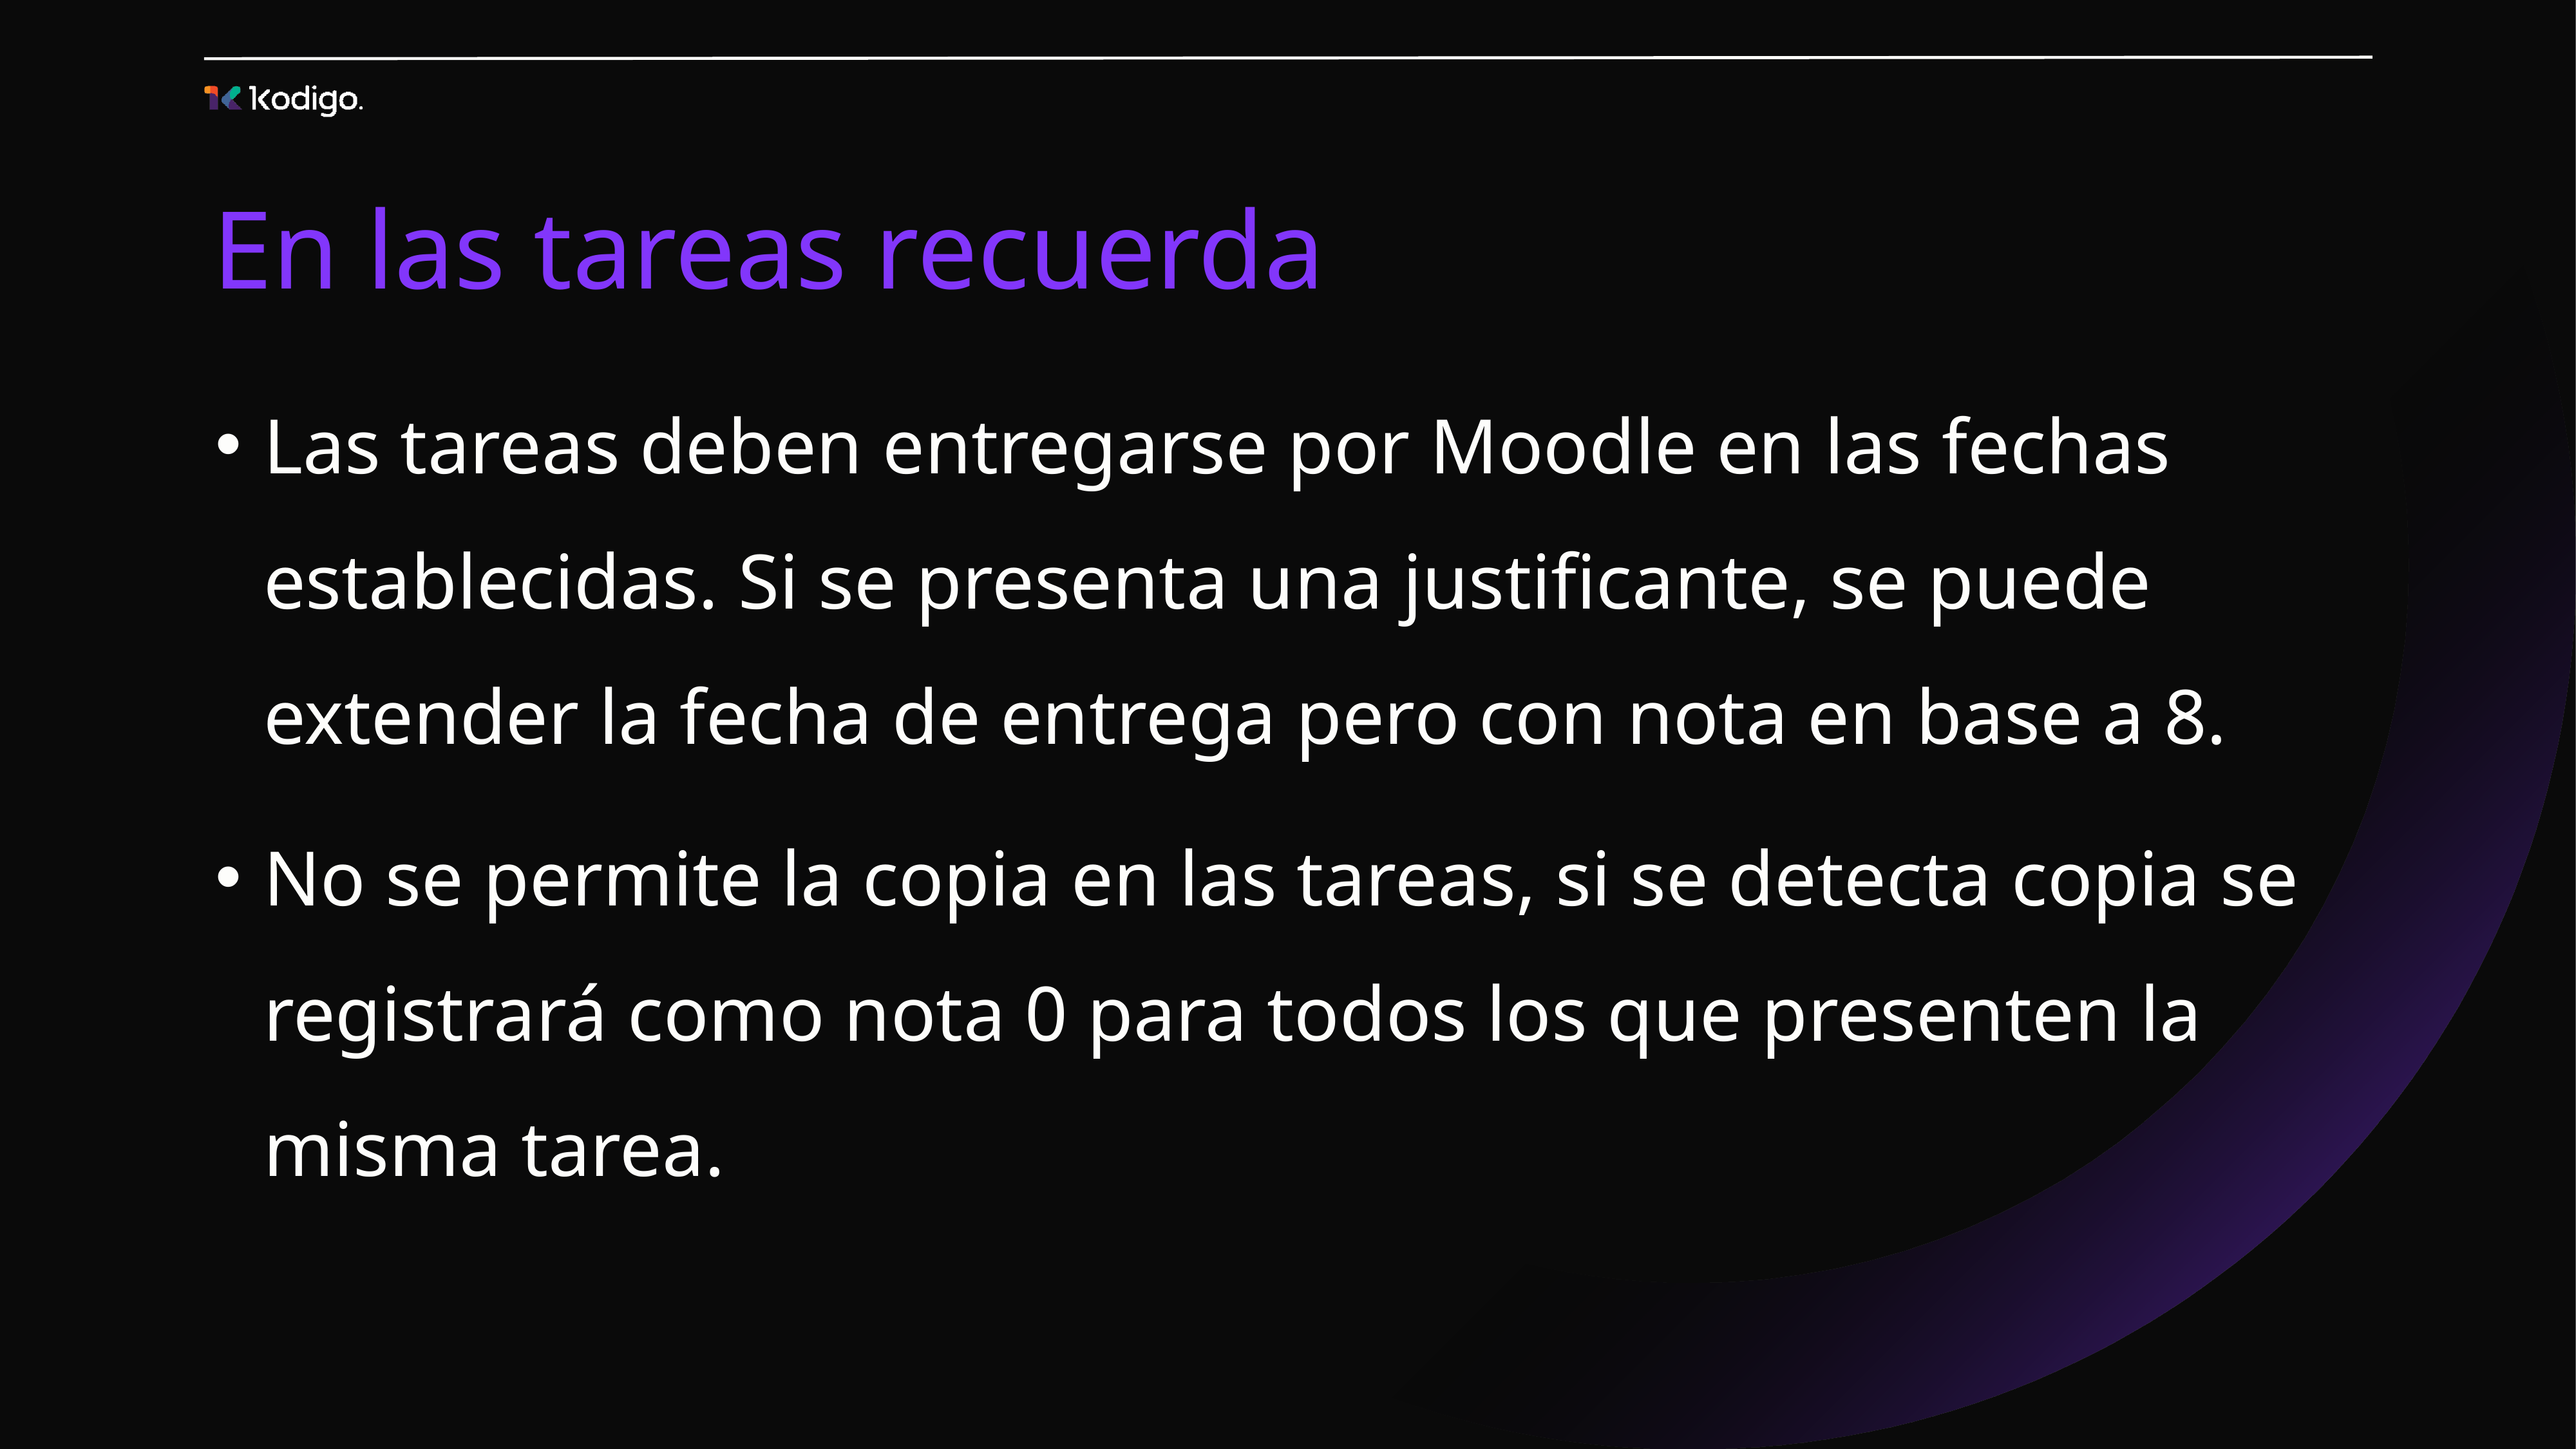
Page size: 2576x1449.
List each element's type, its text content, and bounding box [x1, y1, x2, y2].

text_box En las tareas recuerda [203, 176, 2102, 316]
text_box Las tareas deben entregarse por Moodle en las fechas establecidas. Si se presenta una justificante, se puede extender la fecha de entrega pero con nota en base a 8. No se permite la copia en las tareas, si se detecta copia se registrará como nota 0 para todos los que presenten la misma tarea. [205, 343, 2315, 1159]
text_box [204, 57, 2372, 117]
